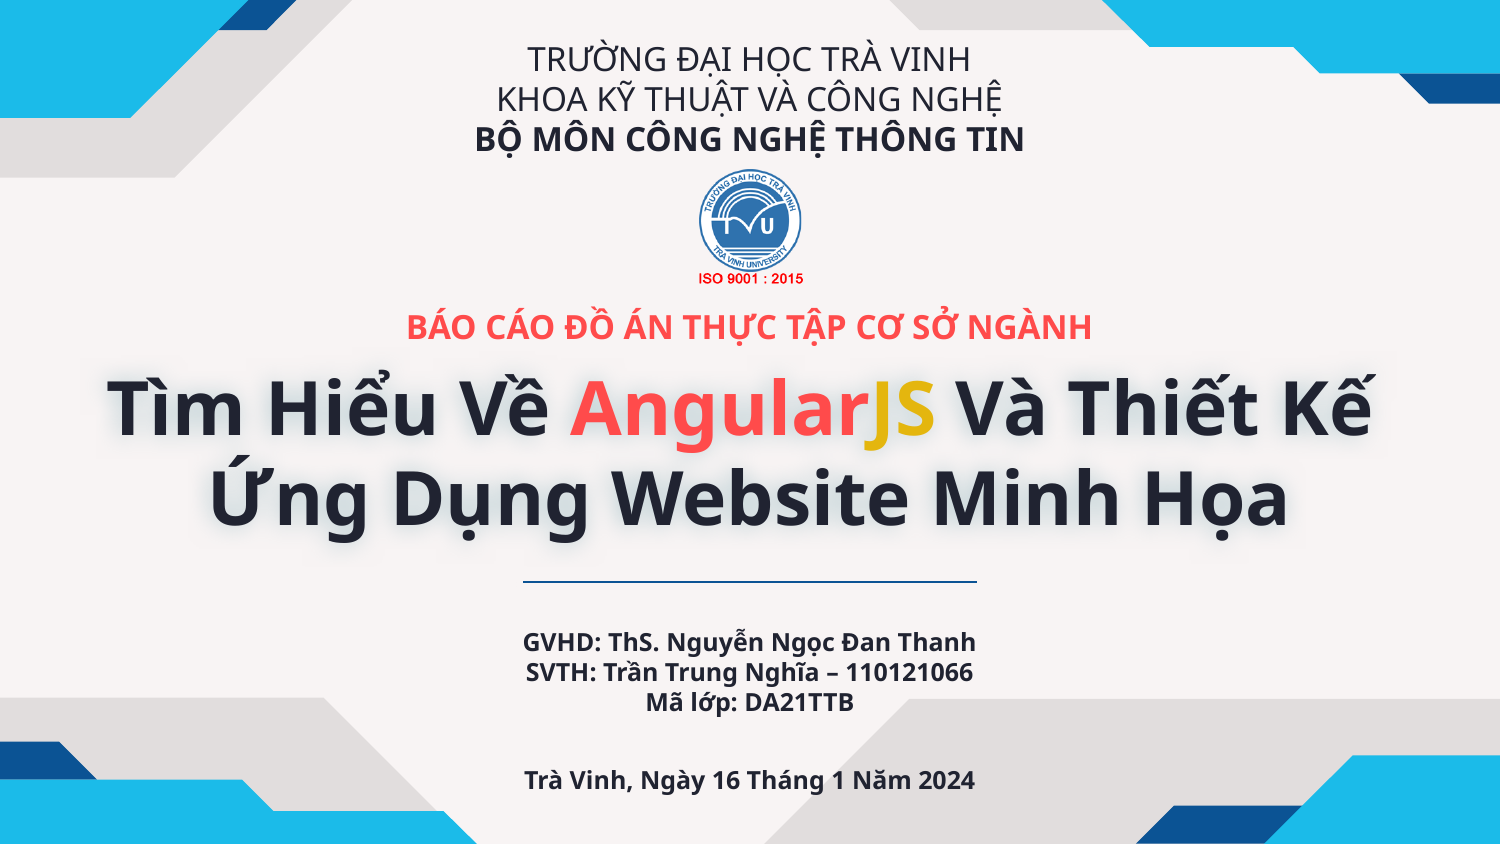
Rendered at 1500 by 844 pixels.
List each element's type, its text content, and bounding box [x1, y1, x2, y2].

picture [692, 169, 808, 285]
text_box TRƯỜNG ĐẠI HỌC TRÀ VINH KHOA KỸ THUẬT VÀ CÔNG NGHỆ BỘ MÔN CÔNG NGHỆ THÔNG TIN [326, 30, 1174, 166]
text_box Trà Vinh, Ngày 16 Tháng 1 Năm 2024 [335, 749, 1165, 827]
subtitle GVHD: ThS. Nguyễn Ngọc Đan Thanh SVTH: Trần Trung Nghĩa – 110121066 Mã lớp: DA21TTB [335, 611, 1165, 688]
text_box BÁO CÁO ĐỒ ÁN THỰC TẬP CƠ SỞ NGÀNH [216, 278, 1284, 354]
text_box Tìm Hiểu Về AngularJS Và Thiết Kế Ứng Dụng Website Minh Họa [23, 449, 1477, 555]
